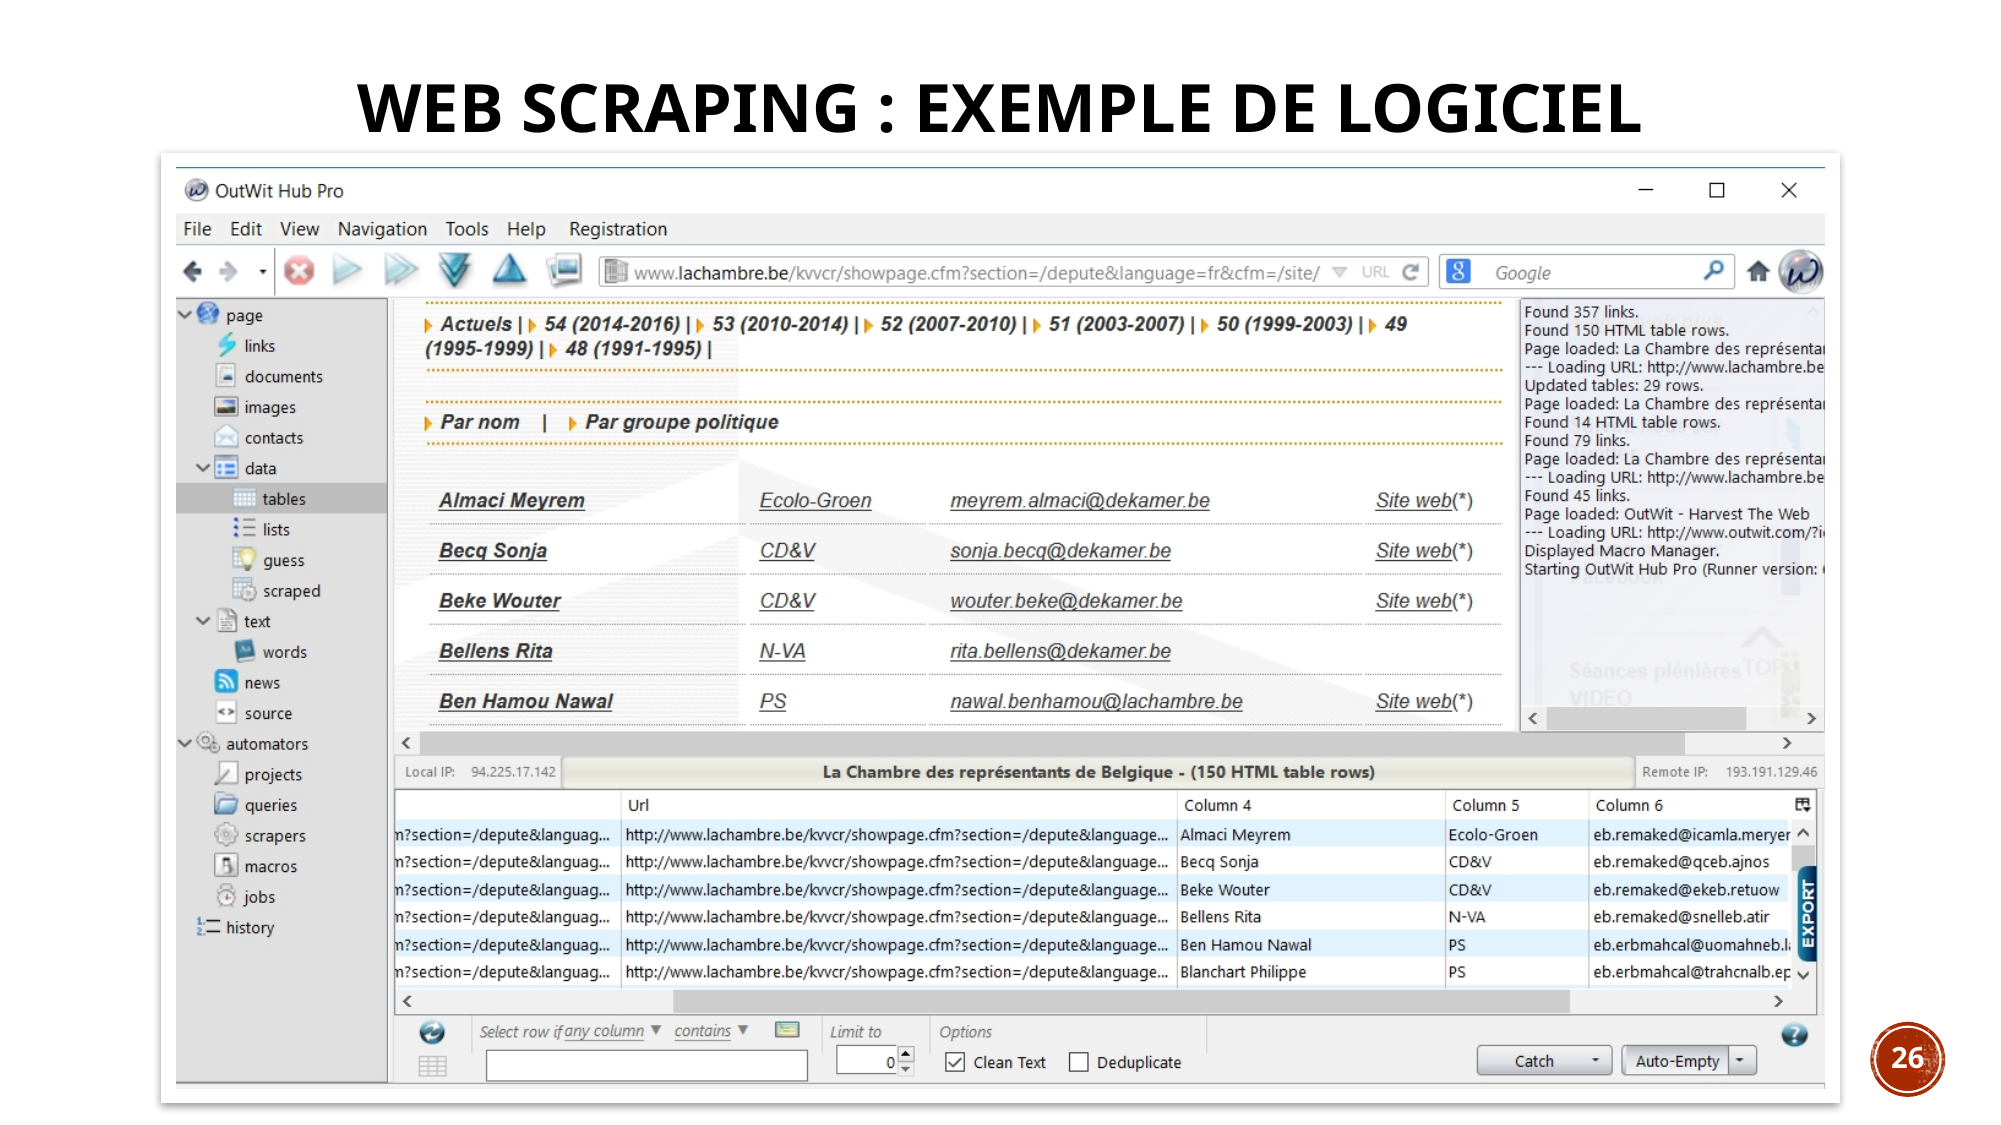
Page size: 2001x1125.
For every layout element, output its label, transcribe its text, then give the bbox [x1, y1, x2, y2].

title Web Scraping : exemple de logiciel [175, 79, 1826, 142]
picture [176, 167, 1825, 1089]
slide_number 26 [1855, 1028, 1961, 1089]
